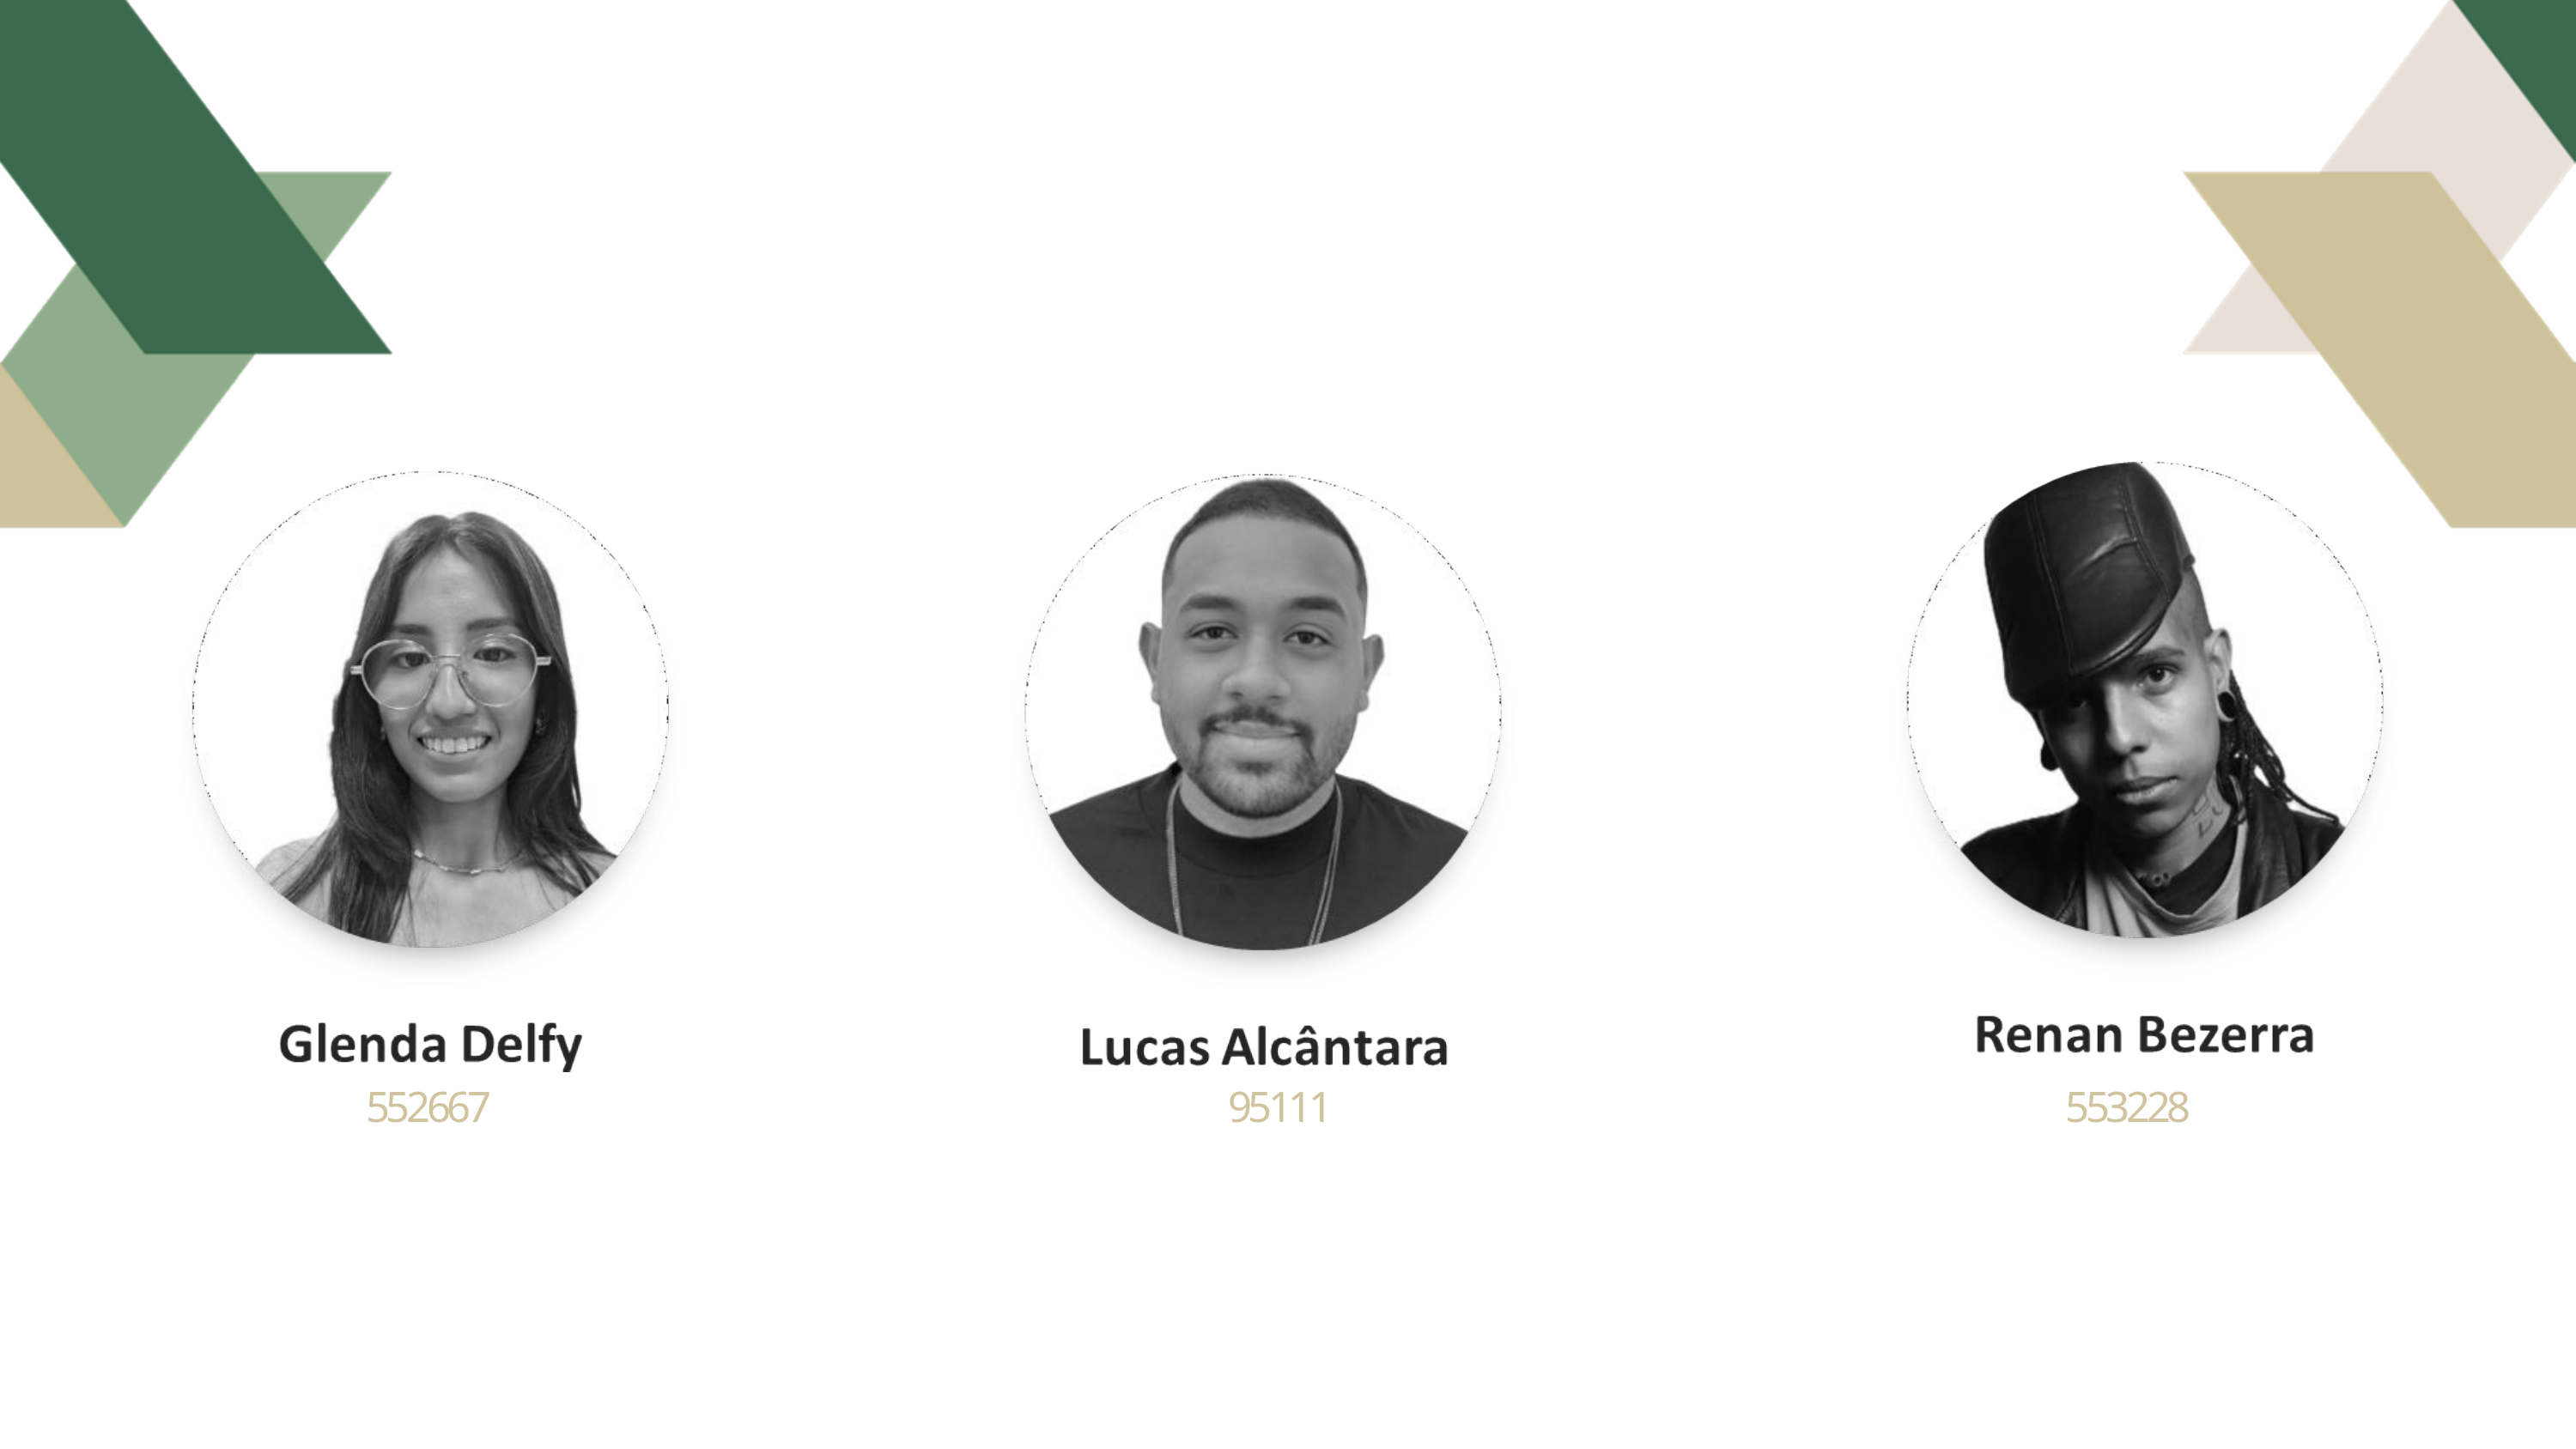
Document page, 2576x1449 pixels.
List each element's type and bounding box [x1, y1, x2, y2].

text_box [0, 0, 2576, 1449]
